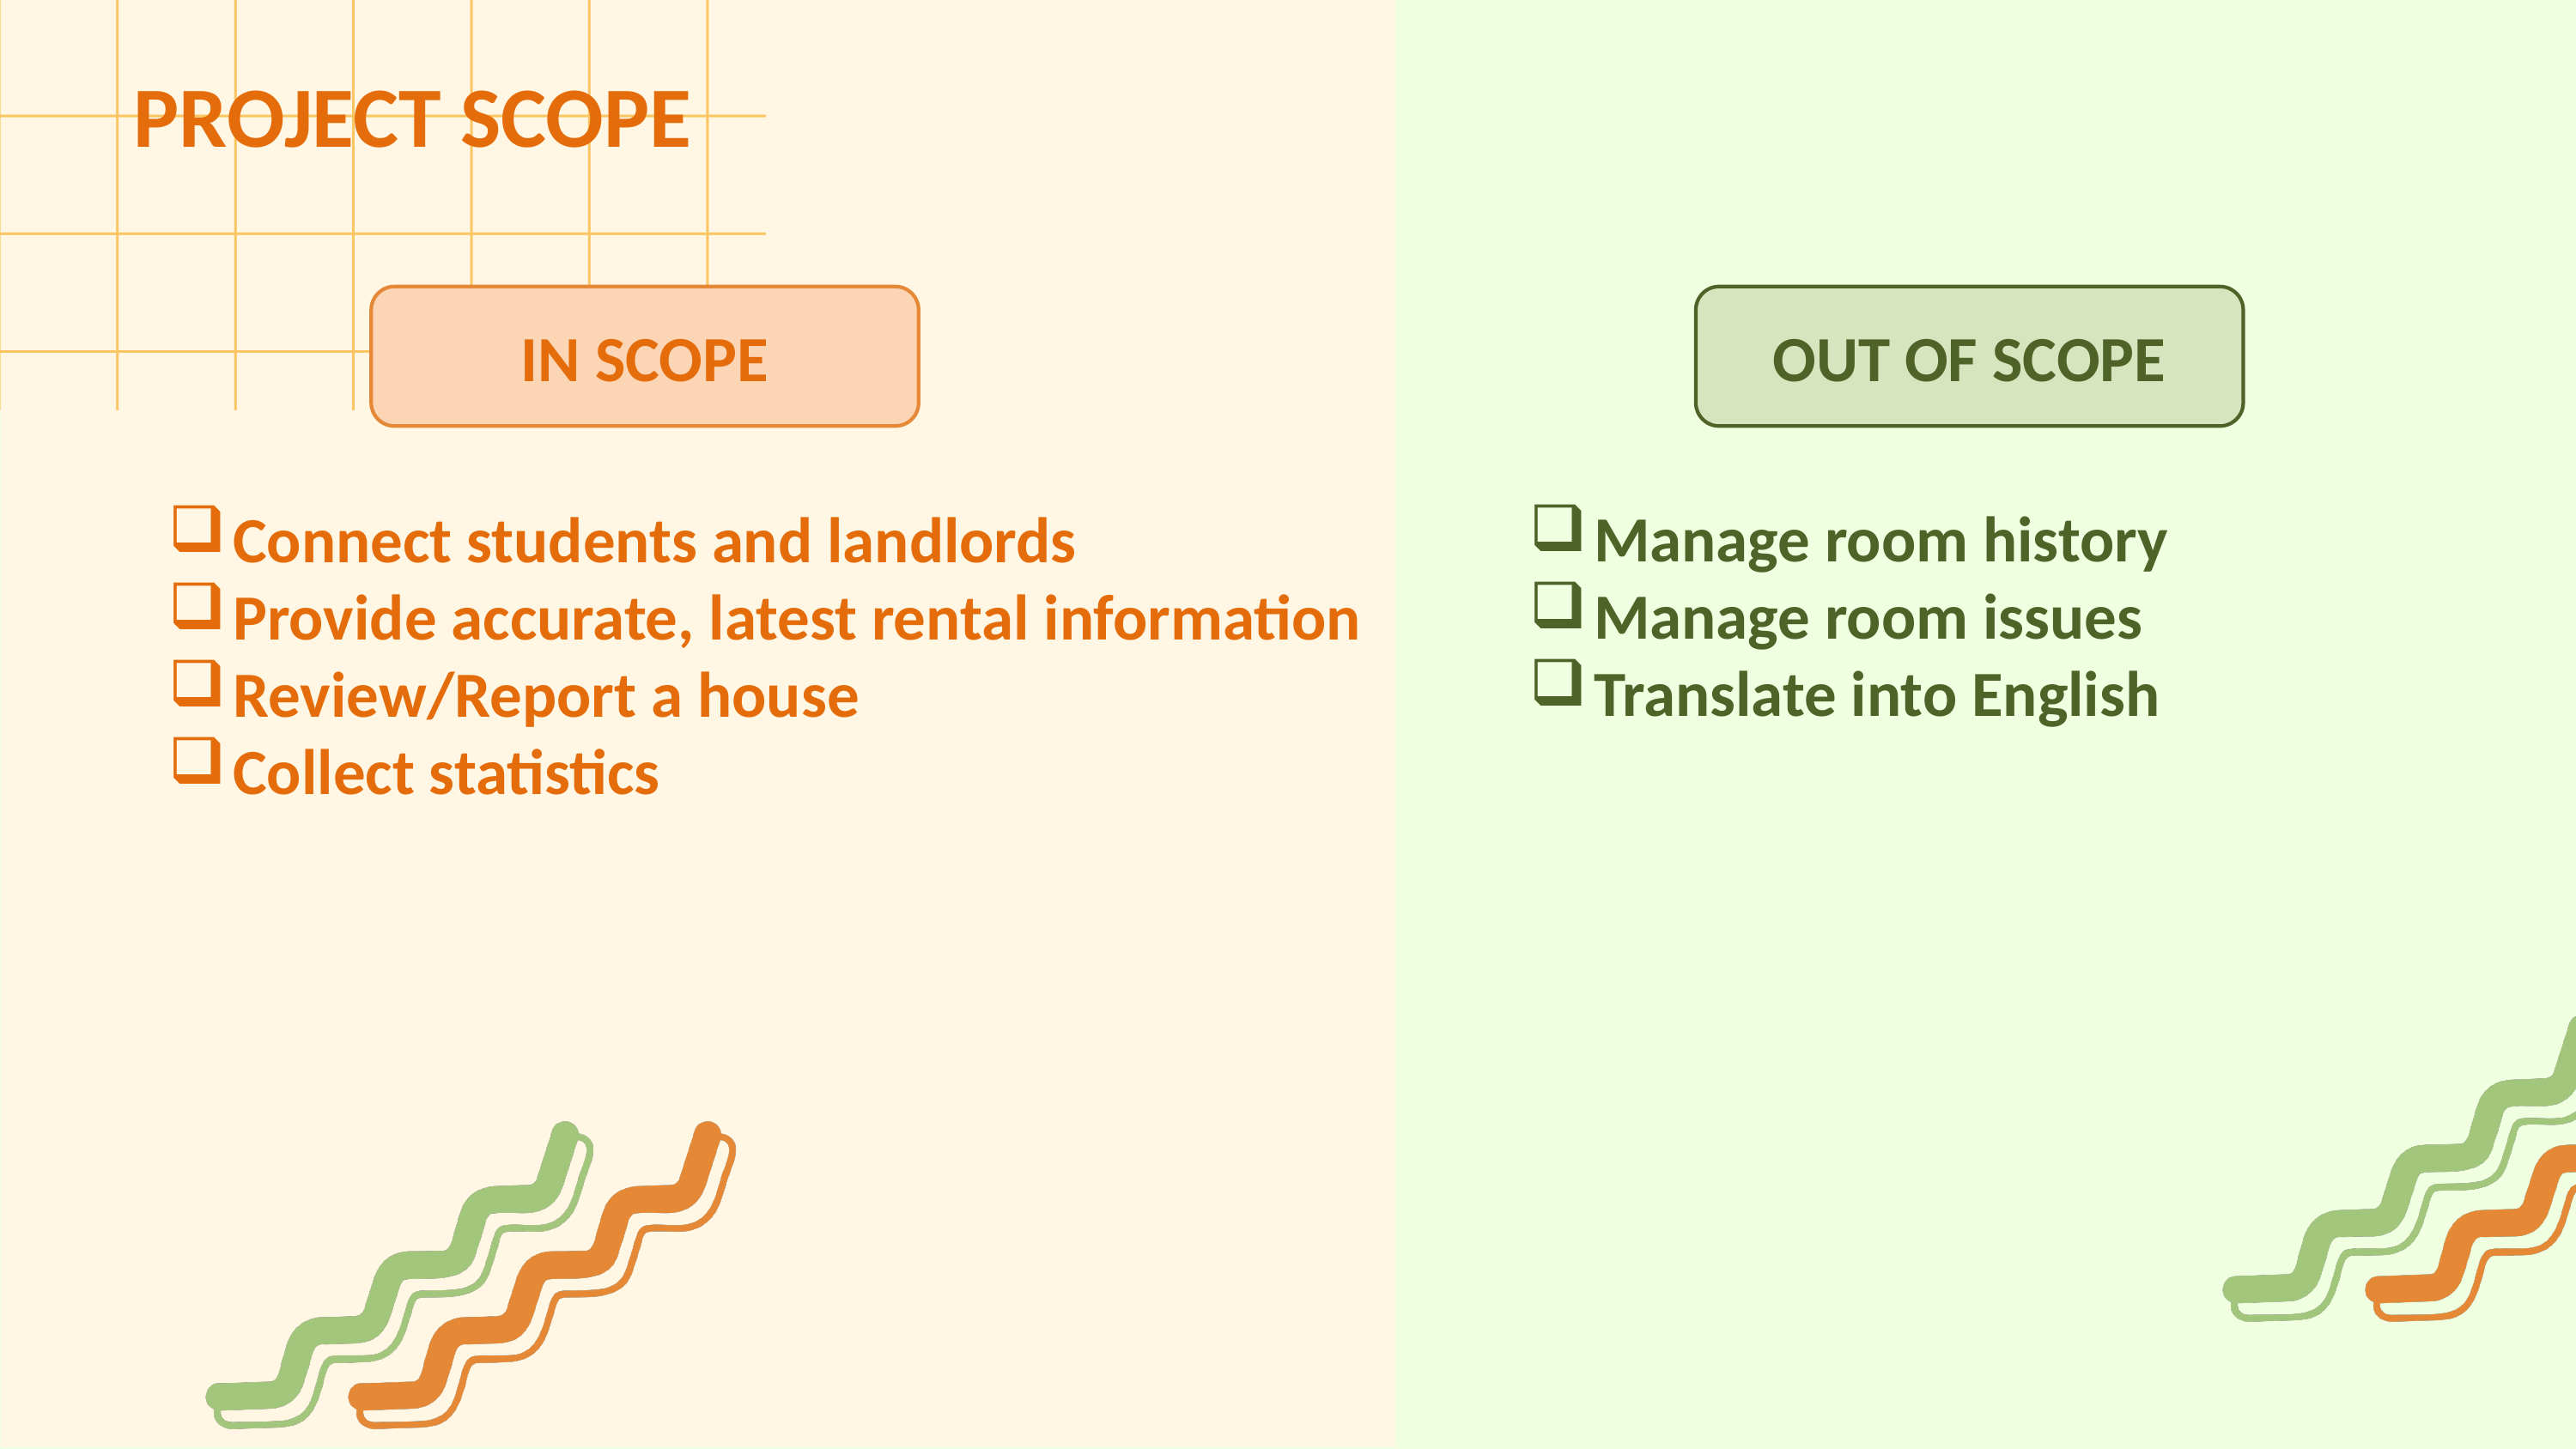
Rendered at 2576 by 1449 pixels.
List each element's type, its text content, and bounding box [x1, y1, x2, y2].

text_box Manage room history Manage room issues Translate into English [1516, 490, 2182, 796]
picture [173, 1243, 788, 1335]
picture [2190, 1014, 2576, 1360]
text_box OUT OF SCOPE [1693, 284, 2245, 428]
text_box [0, 0, 1396, 1446]
picture [0, 0, 766, 410]
